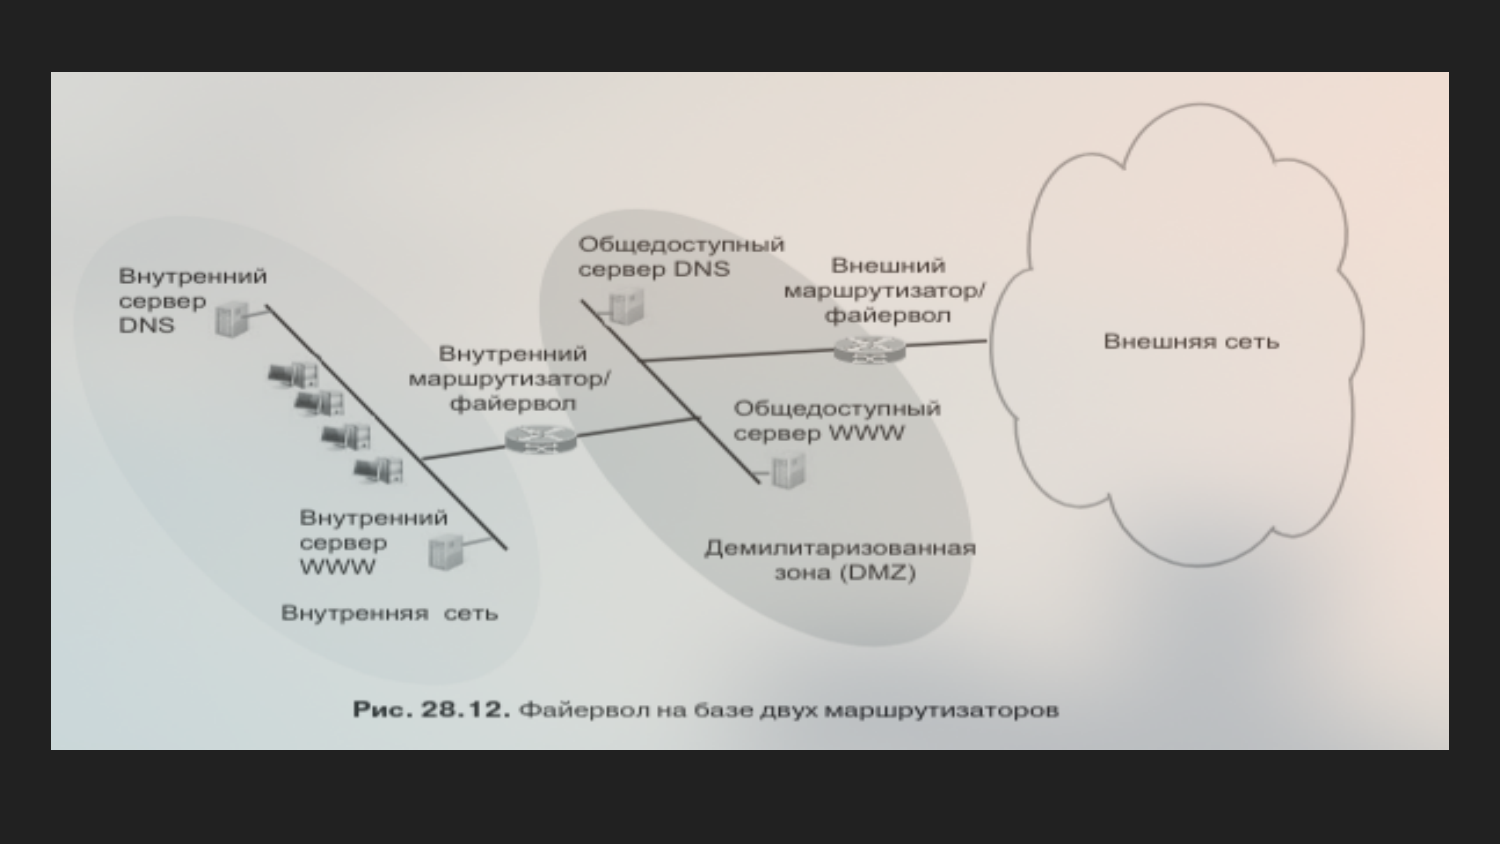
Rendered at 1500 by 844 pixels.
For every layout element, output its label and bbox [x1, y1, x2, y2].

picture [50, 72, 1450, 750]
